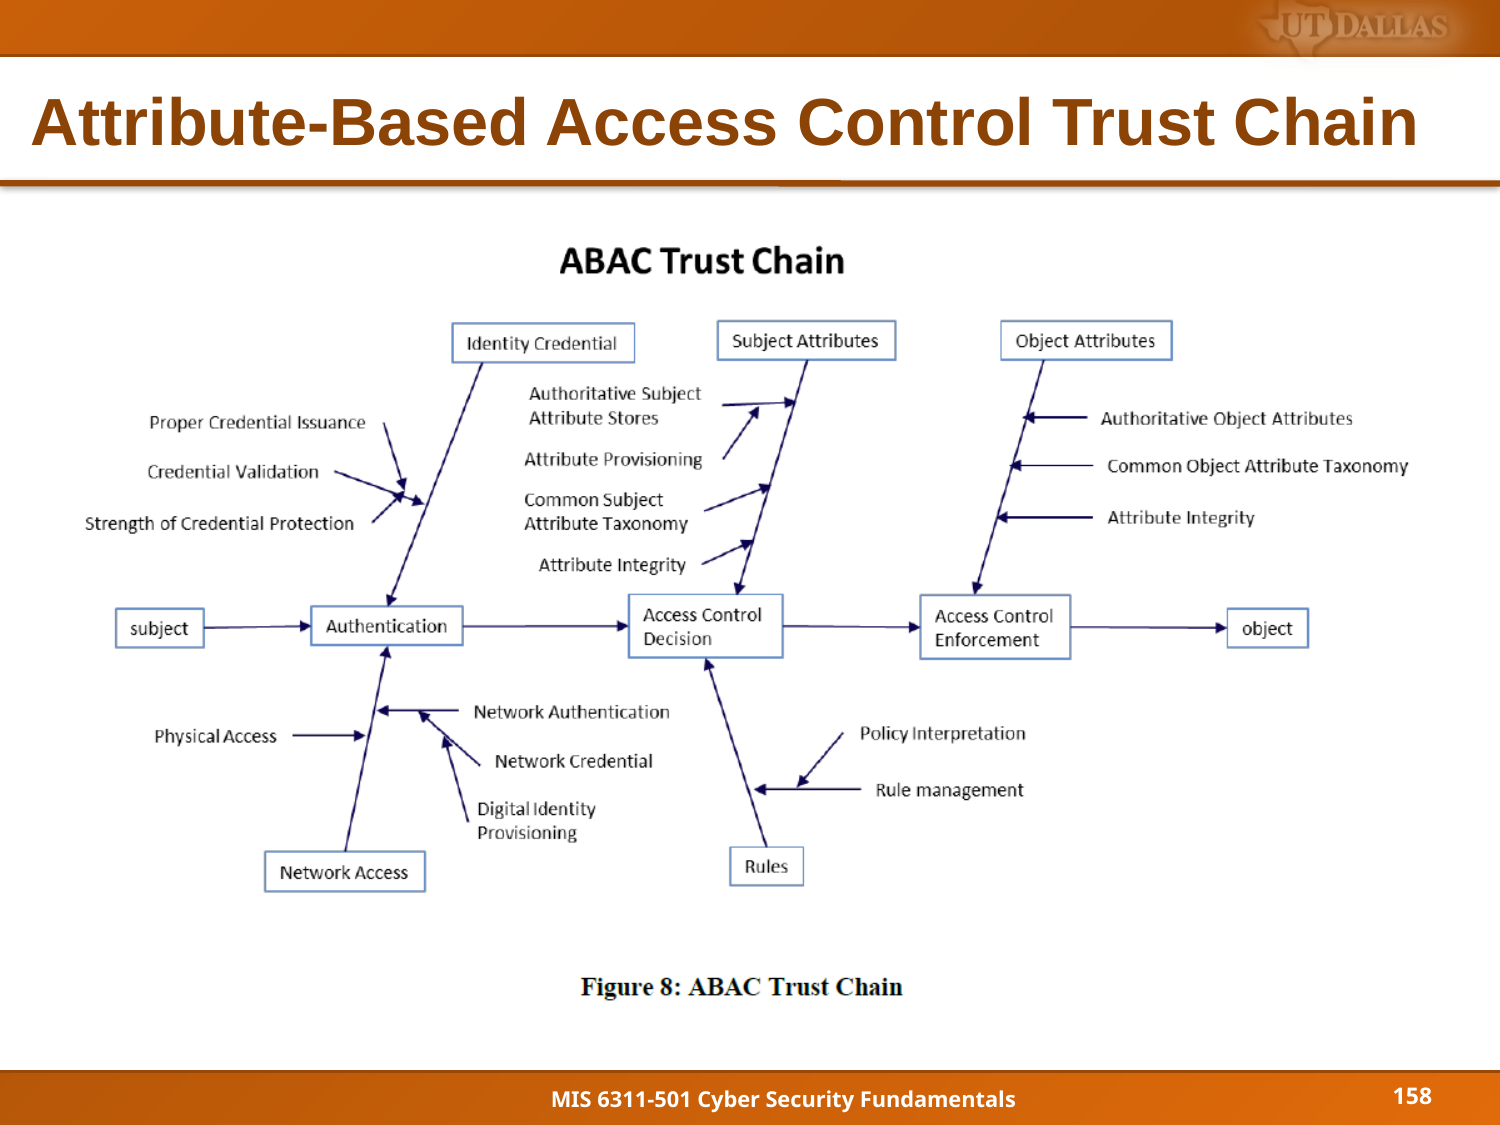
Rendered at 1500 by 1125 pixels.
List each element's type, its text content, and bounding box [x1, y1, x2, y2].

picture [49, 220, 1422, 1013]
slide_number 158 [1350, 1076, 1475, 1120]
picture [1218, 0, 1500, 62]
title Attribute-Based Access Control Trust Chain [0, 62, 1500, 176]
